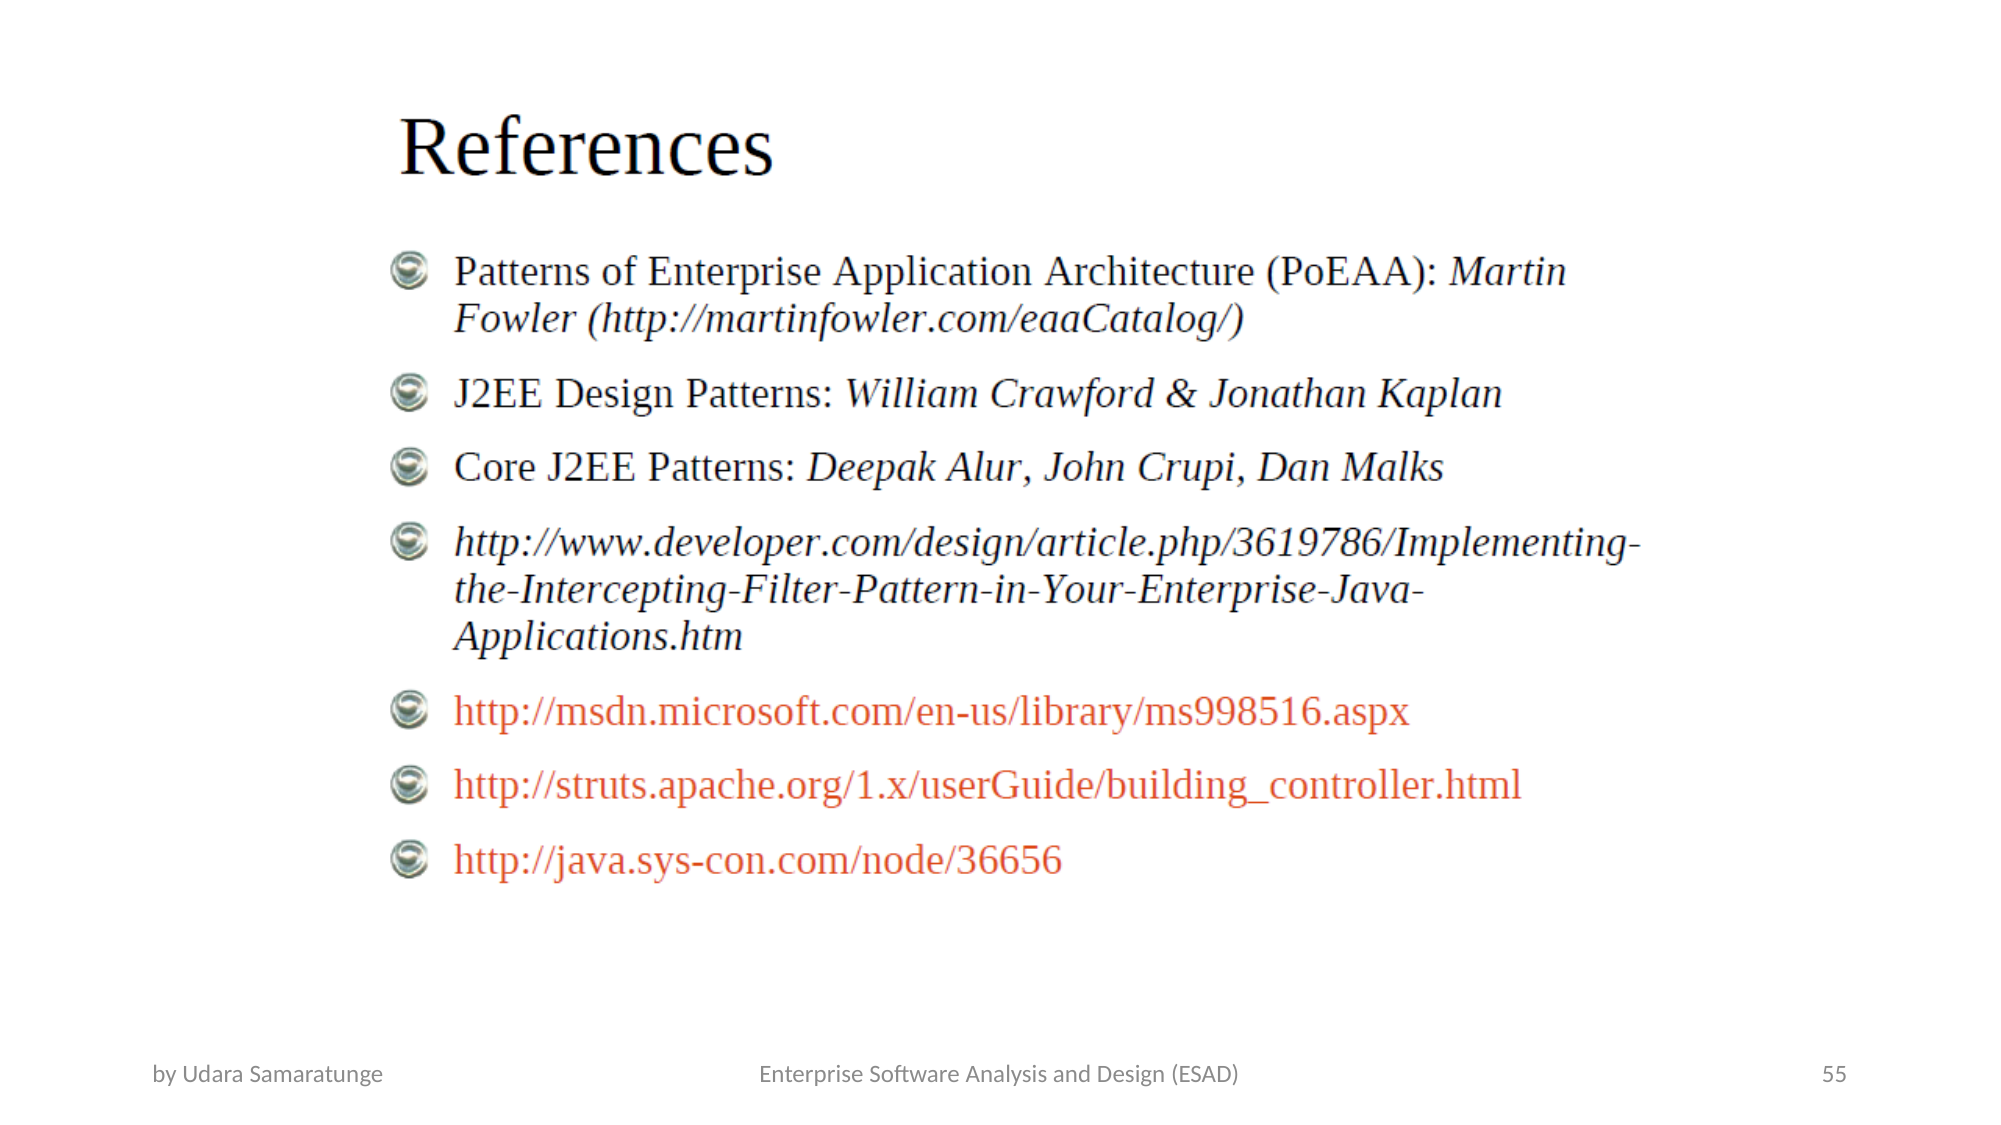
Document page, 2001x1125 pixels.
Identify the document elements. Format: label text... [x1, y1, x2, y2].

slide_number 55 [1412, 1042, 1863, 1103]
picture [374, 99, 1647, 910]
footer Enterprise Software Analysis and Design (ESAD) [662, 1042, 1338, 1103]
slide_number by Udara Samaratunge [137, 1042, 588, 1103]
